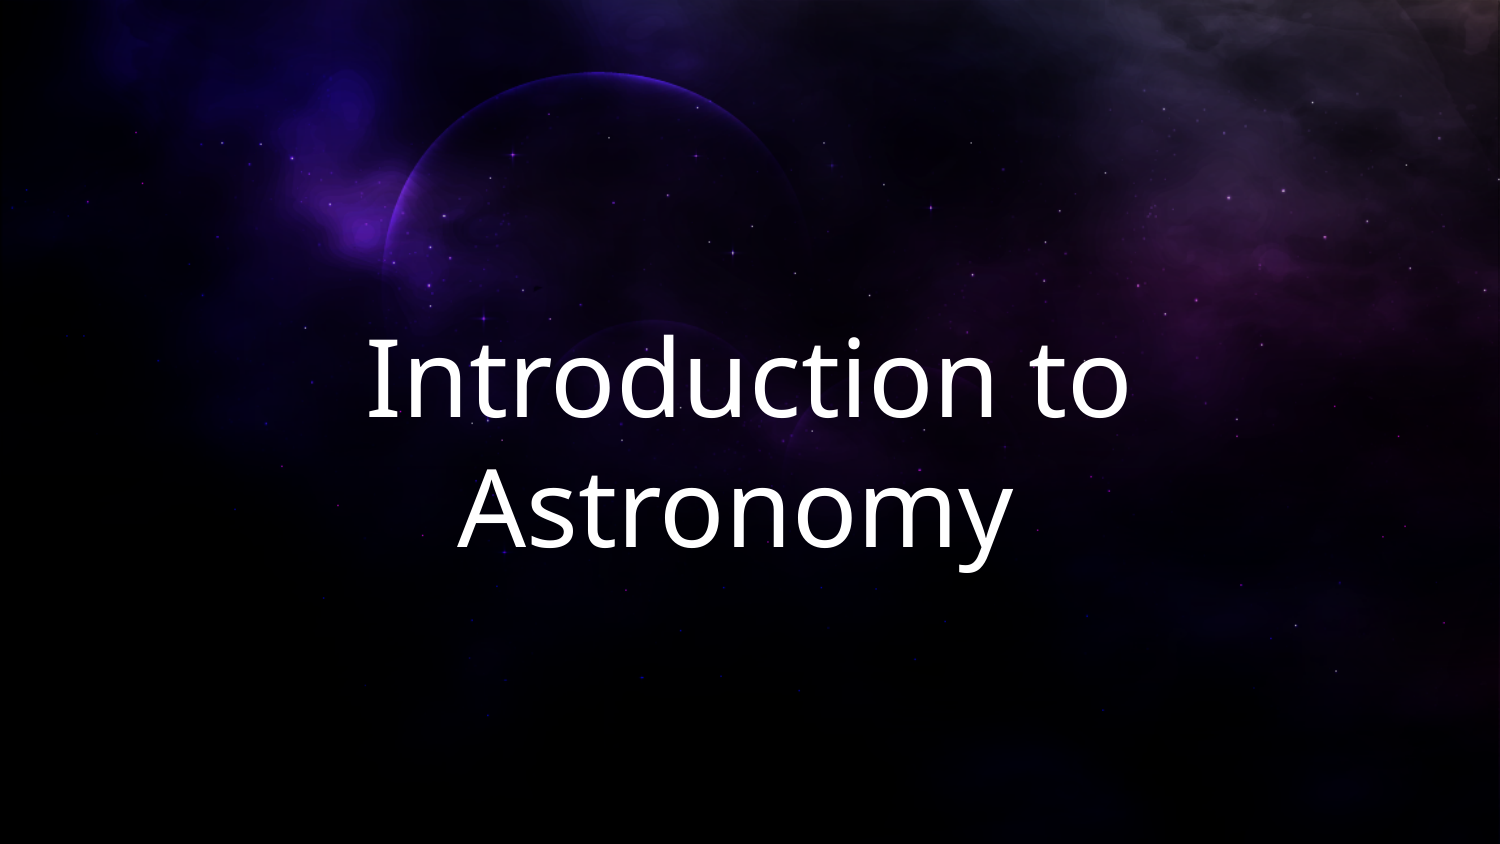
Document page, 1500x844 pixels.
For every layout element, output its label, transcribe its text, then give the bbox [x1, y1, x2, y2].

title Introduction to Astronomy [320, 186, 1179, 584]
picture [0, 0, 1500, 844]
